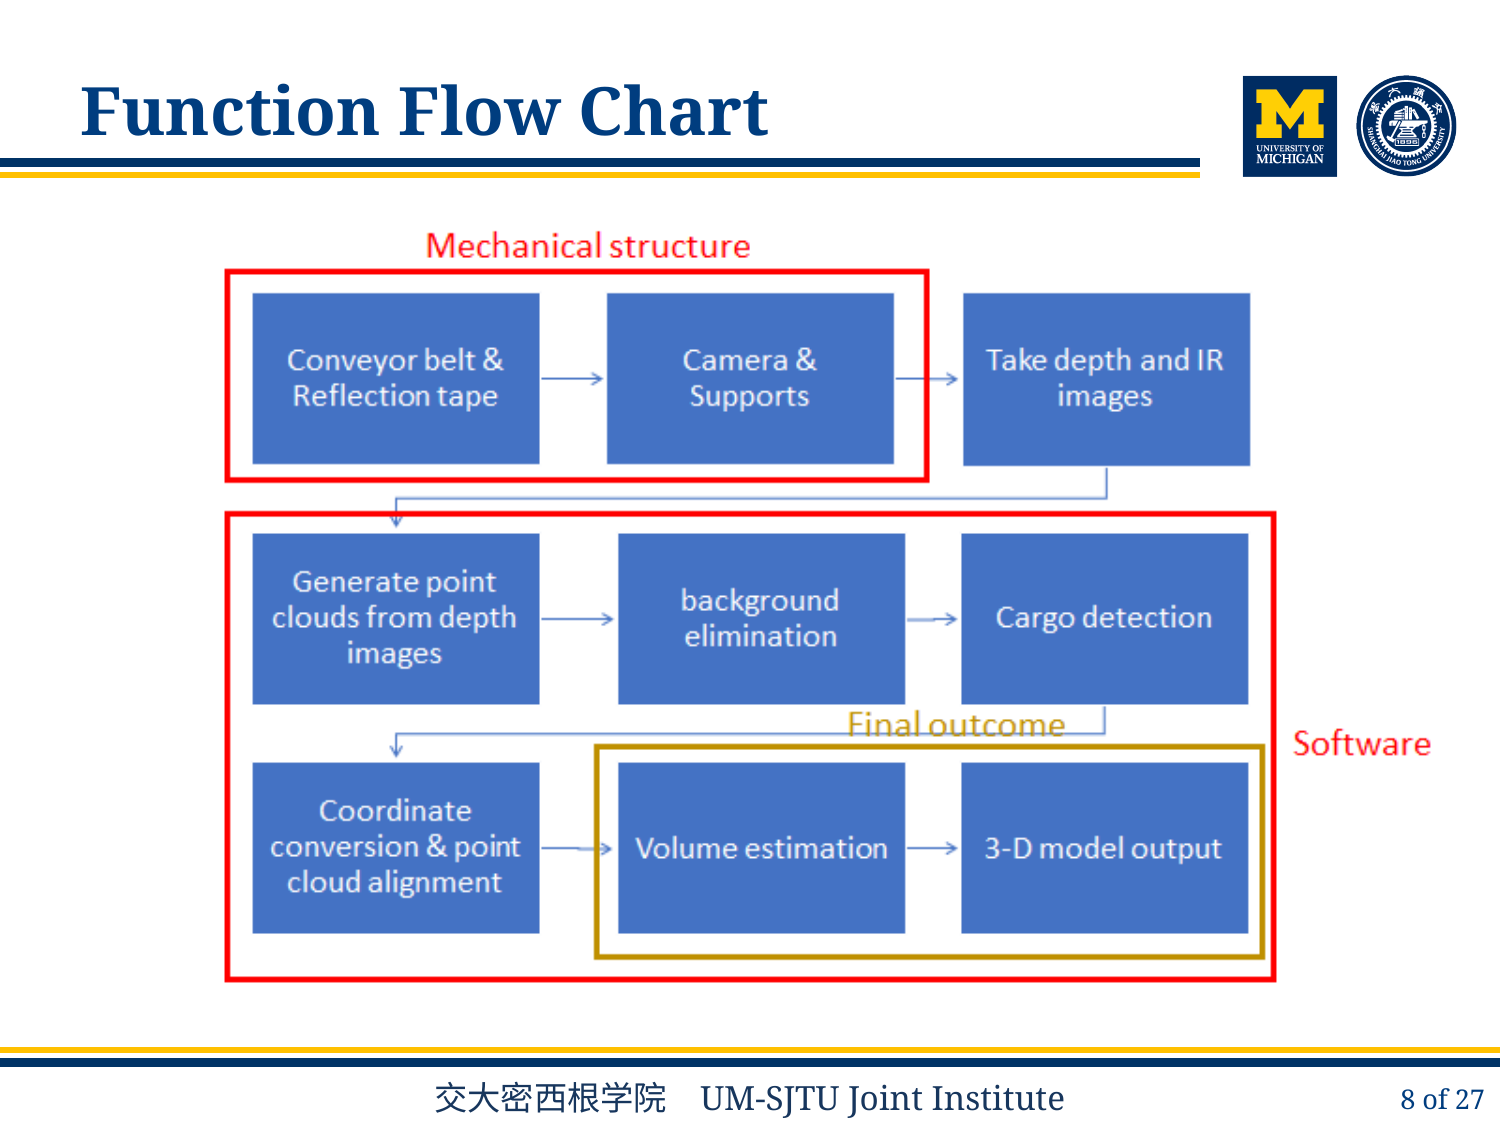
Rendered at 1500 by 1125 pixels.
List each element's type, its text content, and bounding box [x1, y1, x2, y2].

slide_number ‹#› of 27 [1363, 1074, 1500, 1125]
picture [1228, 68, 1463, 182]
picture [0, 196, 1500, 1041]
title Function Flow Chart [64, 56, 1247, 161]
